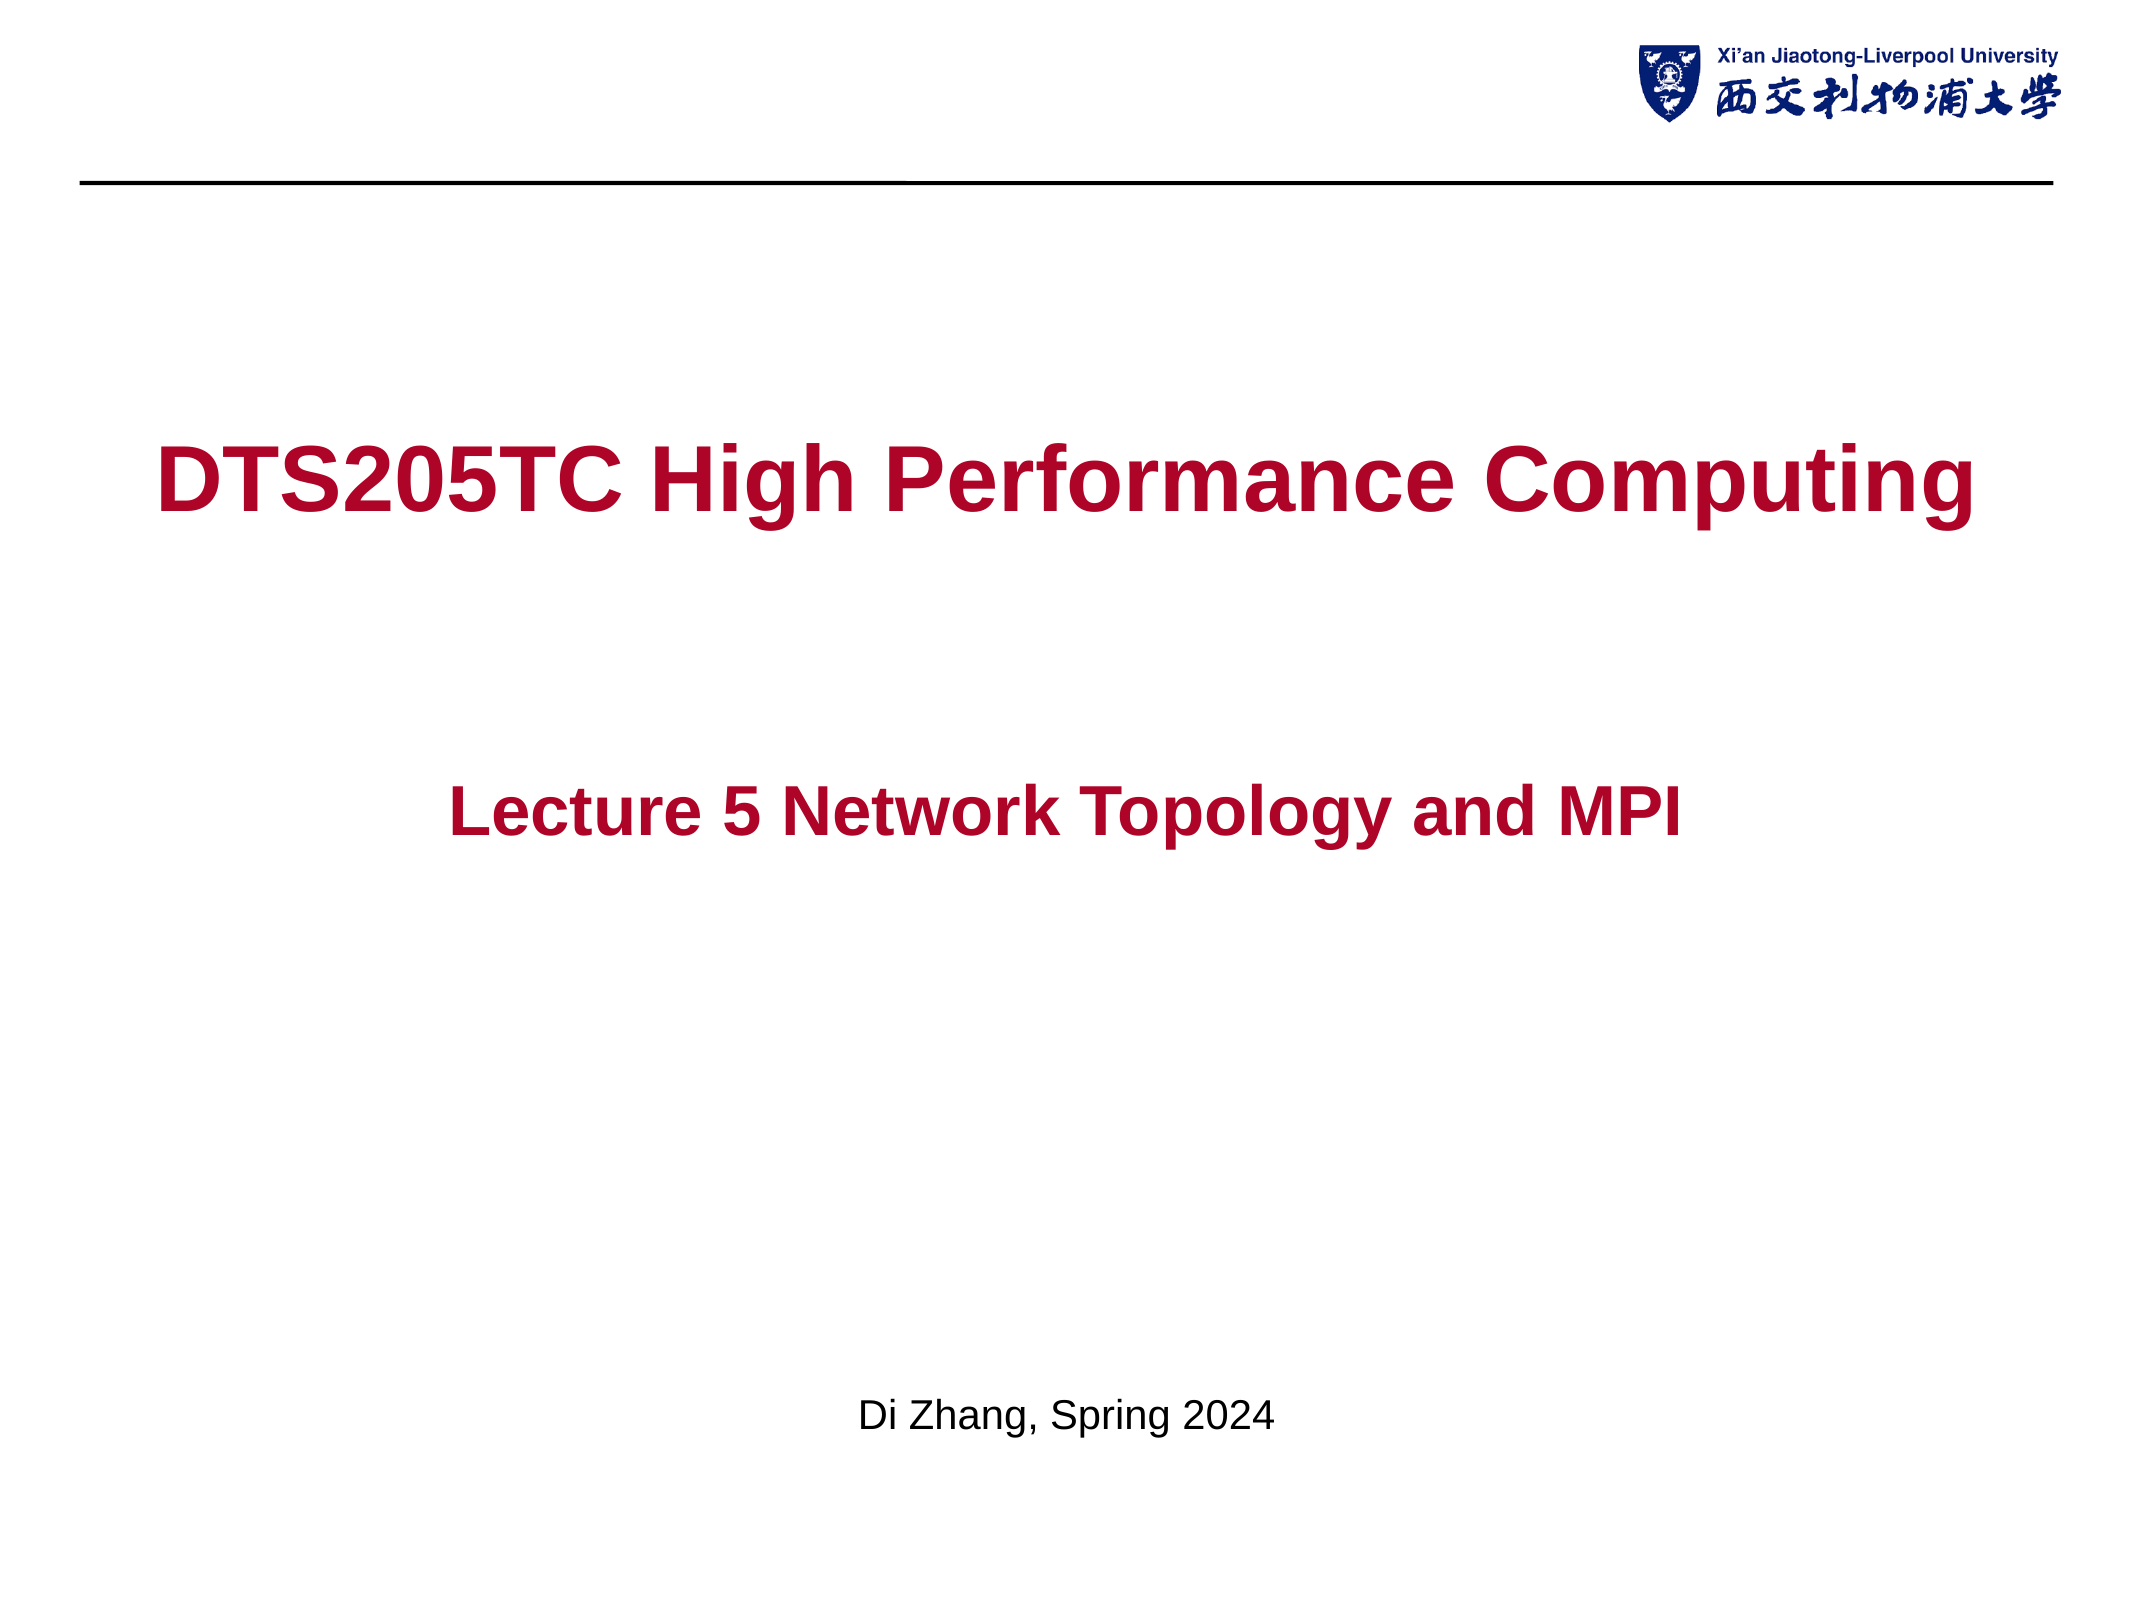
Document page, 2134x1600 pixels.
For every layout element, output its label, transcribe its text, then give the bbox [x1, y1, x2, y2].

picture [1634, 21, 2067, 142]
subtitle Lecture 5 Network Topology and MPI [116, 756, 2017, 877]
text_box Di Zhang, Spring 2024 [116, 1379, 2017, 1450]
title DTS205TC High Performance Computing [116, 360, 2017, 538]
